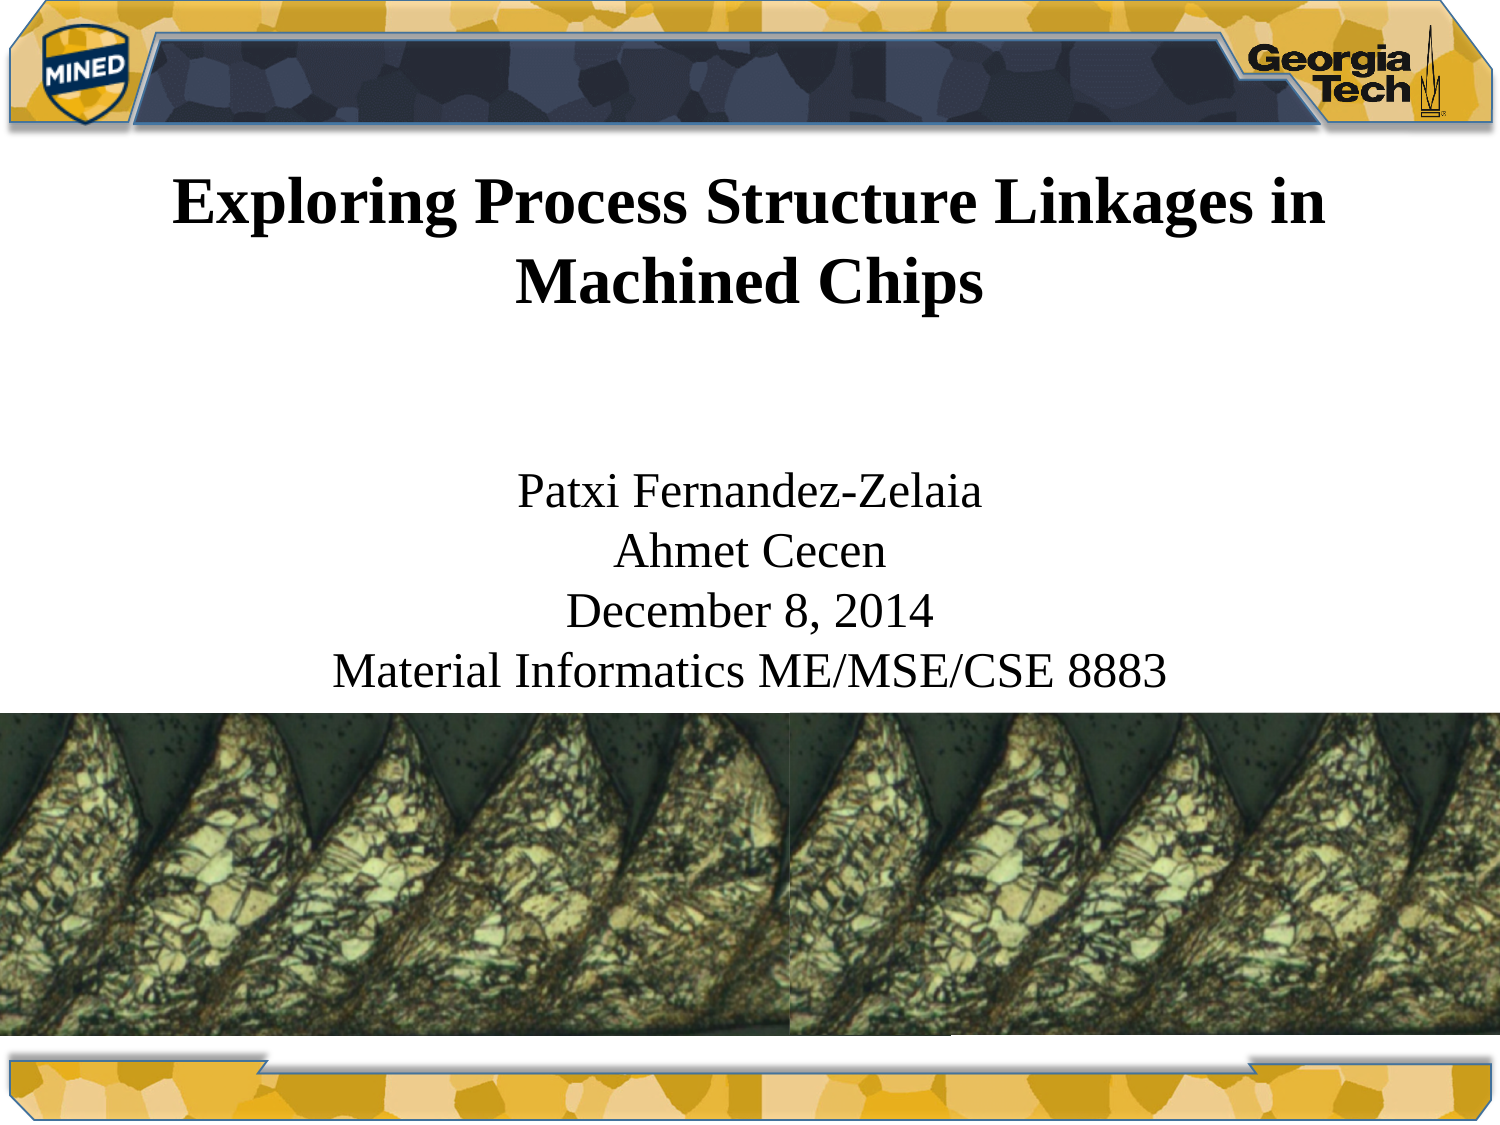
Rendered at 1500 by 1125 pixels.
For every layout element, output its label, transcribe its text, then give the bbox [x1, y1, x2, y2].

text_box Exploring Process Structure Linkages in Machined Chips Patxi Fernandez-Zelaia Ahmet Cecen December 8, 2014 Material Informatics ME/MSE/CSE 8883 [87, 149, 1413, 705]
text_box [0, 712, 1500, 1036]
picture [0, 0, 1500, 712]
picture [0, 1036, 1500, 1125]
